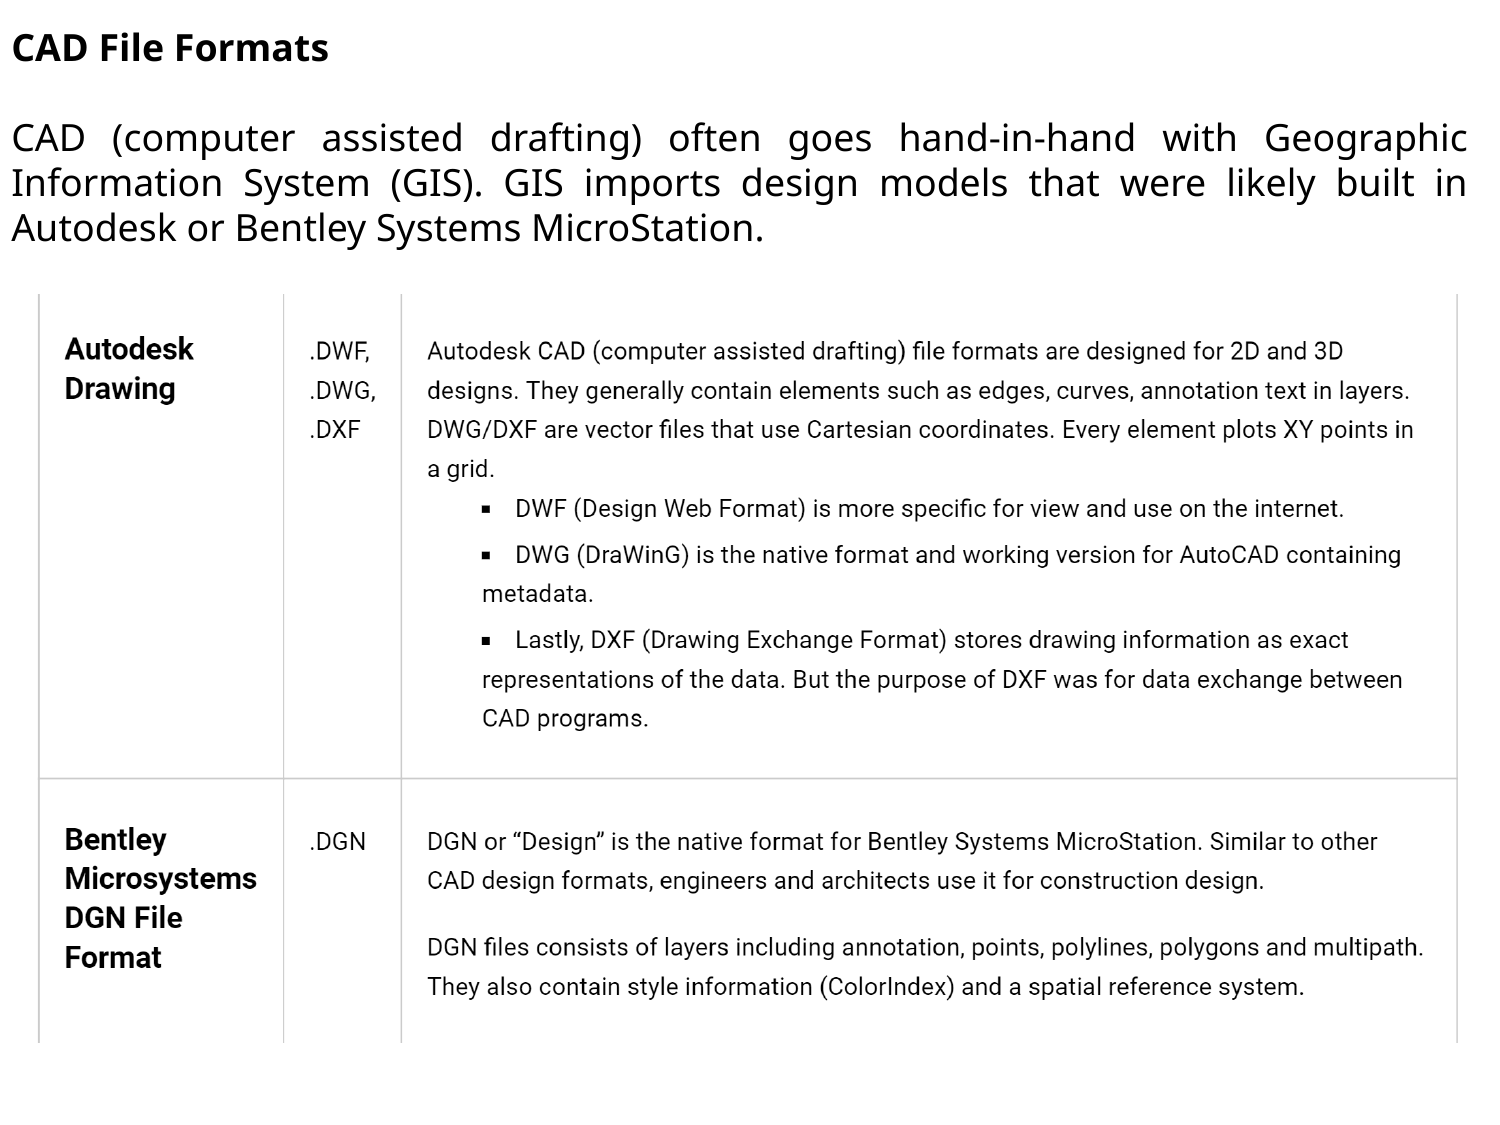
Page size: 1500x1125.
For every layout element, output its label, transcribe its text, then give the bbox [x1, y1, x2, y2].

picture [17, 294, 1481, 1043]
text_box CAD File Formats CAD (computer assisted drafting) often goes hand-in-hand with Geographic Information System (GIS). GIS imports design models that were likely built in Autodesk or Bentley Systems MicroStation. [0, 18, 1481, 255]
